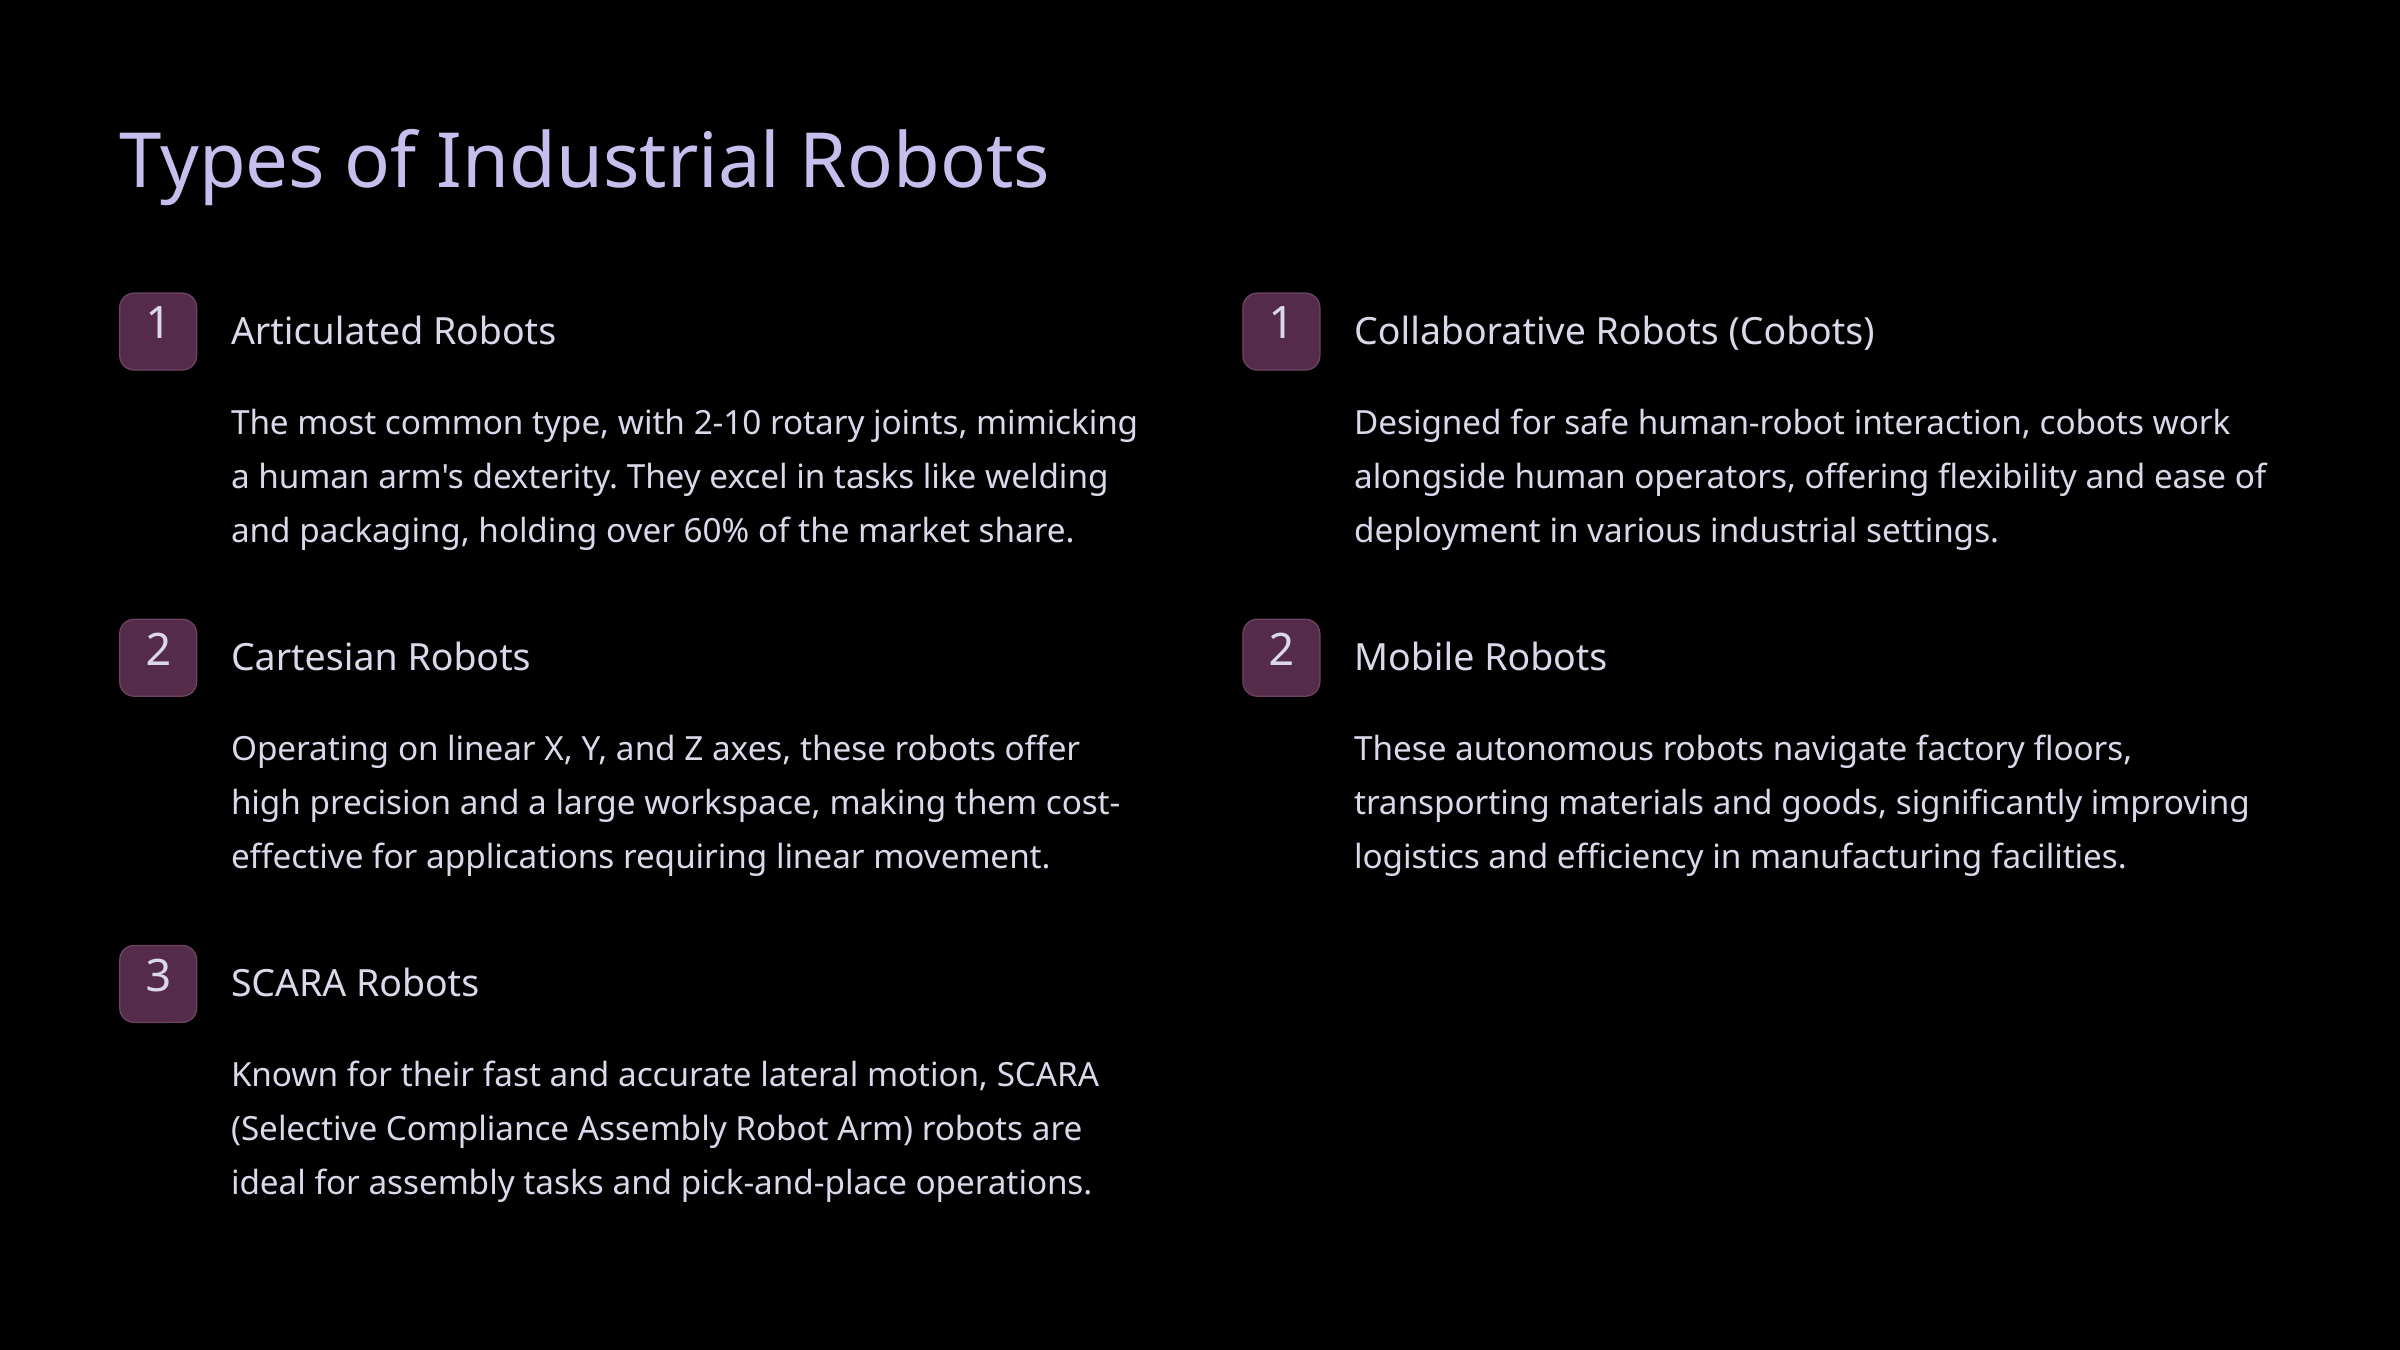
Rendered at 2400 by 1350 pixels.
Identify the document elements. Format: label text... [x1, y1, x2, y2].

text_box [119, 945, 197, 1023]
text_box 2 [1258, 629, 1305, 687]
text_box Cartesian Robots [231, 631, 612, 679]
text_box 1 [1258, 303, 1305, 361]
text_box 1 [135, 303, 182, 361]
text_box Collaborative Robots (Cobots) [1354, 304, 1909, 353]
text_box 2 [135, 629, 182, 687]
text_box Mobile Robots [1354, 631, 1735, 679]
text_box The most common type, with 2-10 rotary joints, mimicking a human arm's dexterity. They excel in tasks like welding and packaging, holding over 60% of the market share. [230, 386, 1159, 551]
text_box SCARA Robots [231, 957, 612, 1005]
text_box [1242, 293, 1320, 371]
text_box Known for their fast and accurate lateral motion, SCARA (Selective Compliance Assembly Robot Arm) robots are ideal for assembly tasks and pick-and-place operations. [230, 1038, 1159, 1204]
text_box Designed for safe human-robot interaction, cobots work alongside human operators, offering flexibility and ease of deployment in various industrial settings. [1354, 386, 2282, 551]
text_box Types of Industrial Robots [119, 108, 1087, 204]
text_box 3 [135, 955, 182, 1013]
text_box [1242, 619, 1320, 697]
text_box [119, 619, 197, 697]
text_box Articulated Robots [231, 304, 612, 353]
text_box Operating on linear X, Y, and Z axes, these robots offer high precision and a large workspace, making them cost-effective for applications requiring linear movement. [230, 712, 1159, 877]
text_box [119, 293, 197, 371]
text_box These autonomous robots navigate factory floors, transporting materials and goods, significantly improving logistics and efficiency in manufacturing facilities. [1354, 712, 2282, 877]
